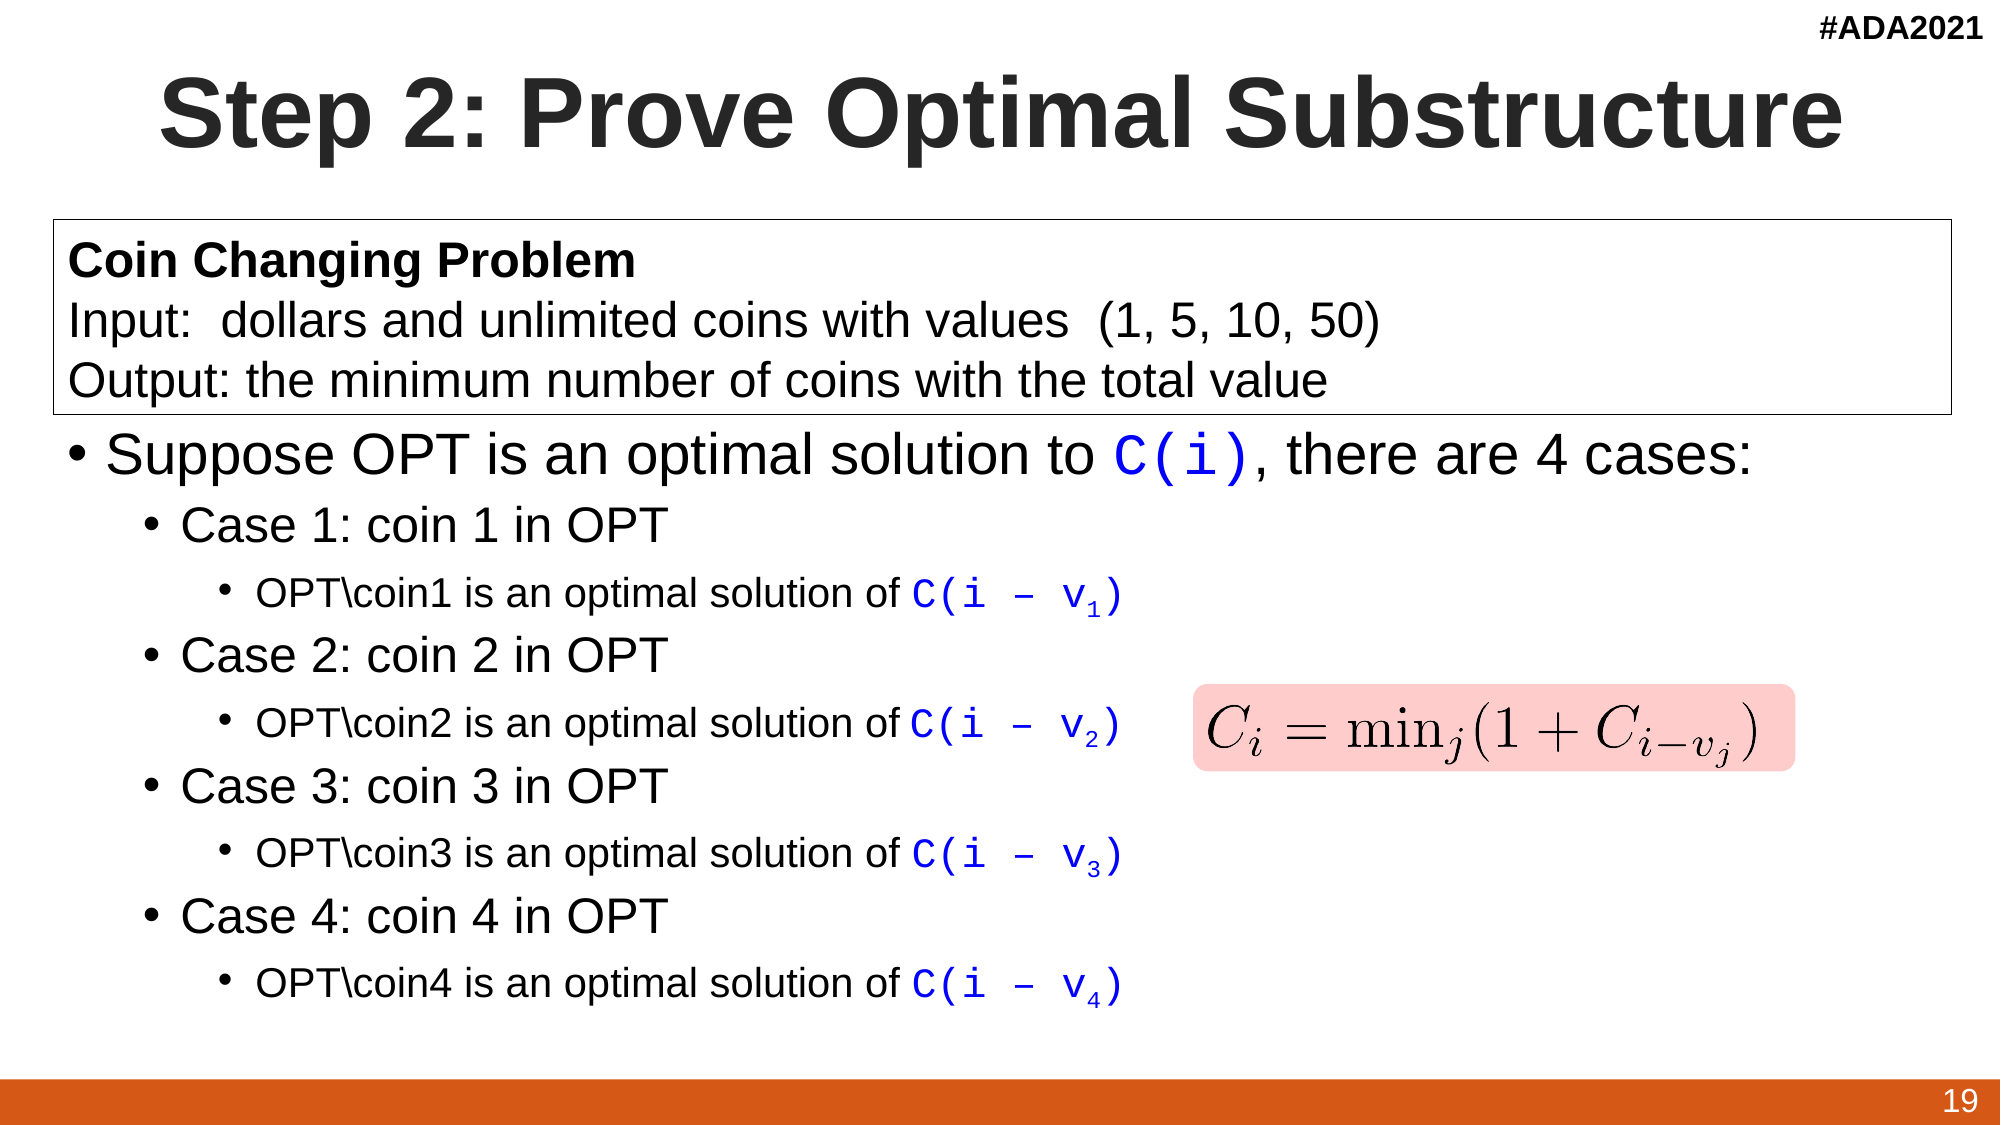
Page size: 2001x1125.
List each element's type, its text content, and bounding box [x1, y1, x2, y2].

list Step 2: Prove Optimal Substructure [53, 55, 1952, 175]
text_box [1193, 683, 1796, 772]
picture [1207, 702, 1756, 768]
list Suppose OPT is an optimal solution to C(i), there are 4 cases: Case 1: coin 1 in OPT OPT\coin1 is an optimal solution of C(i – v1) Case 2: coin 2 in OPT OPT\coin2 is an optimal solution of C(i – v2) Case 3: coin 3 in OPT OPT\coin3 is an optimal solution of C(i – v3) Case 4: coin 4 in OPT OPT\coin4 is an optimal solution of C(i – v4) [53, 416, 1952, 1042]
slide_number 19 [1927, 1071, 2000, 1125]
